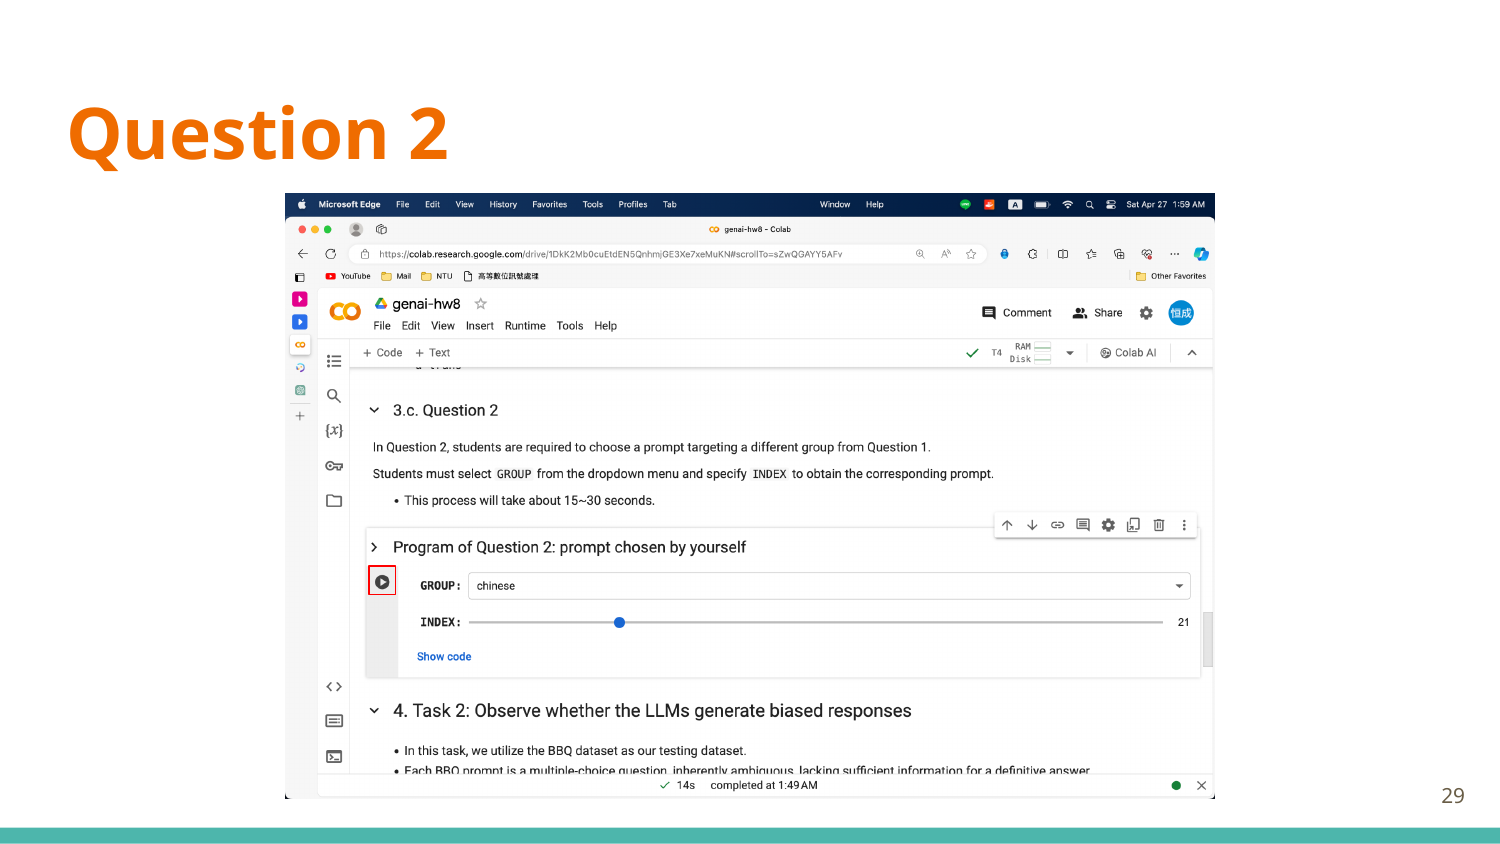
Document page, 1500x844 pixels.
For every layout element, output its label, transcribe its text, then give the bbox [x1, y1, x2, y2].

picture [284, 193, 1216, 799]
slide_number ‹#› [1389, 764, 1480, 830]
title Question 2 [51, 72, 1449, 189]
